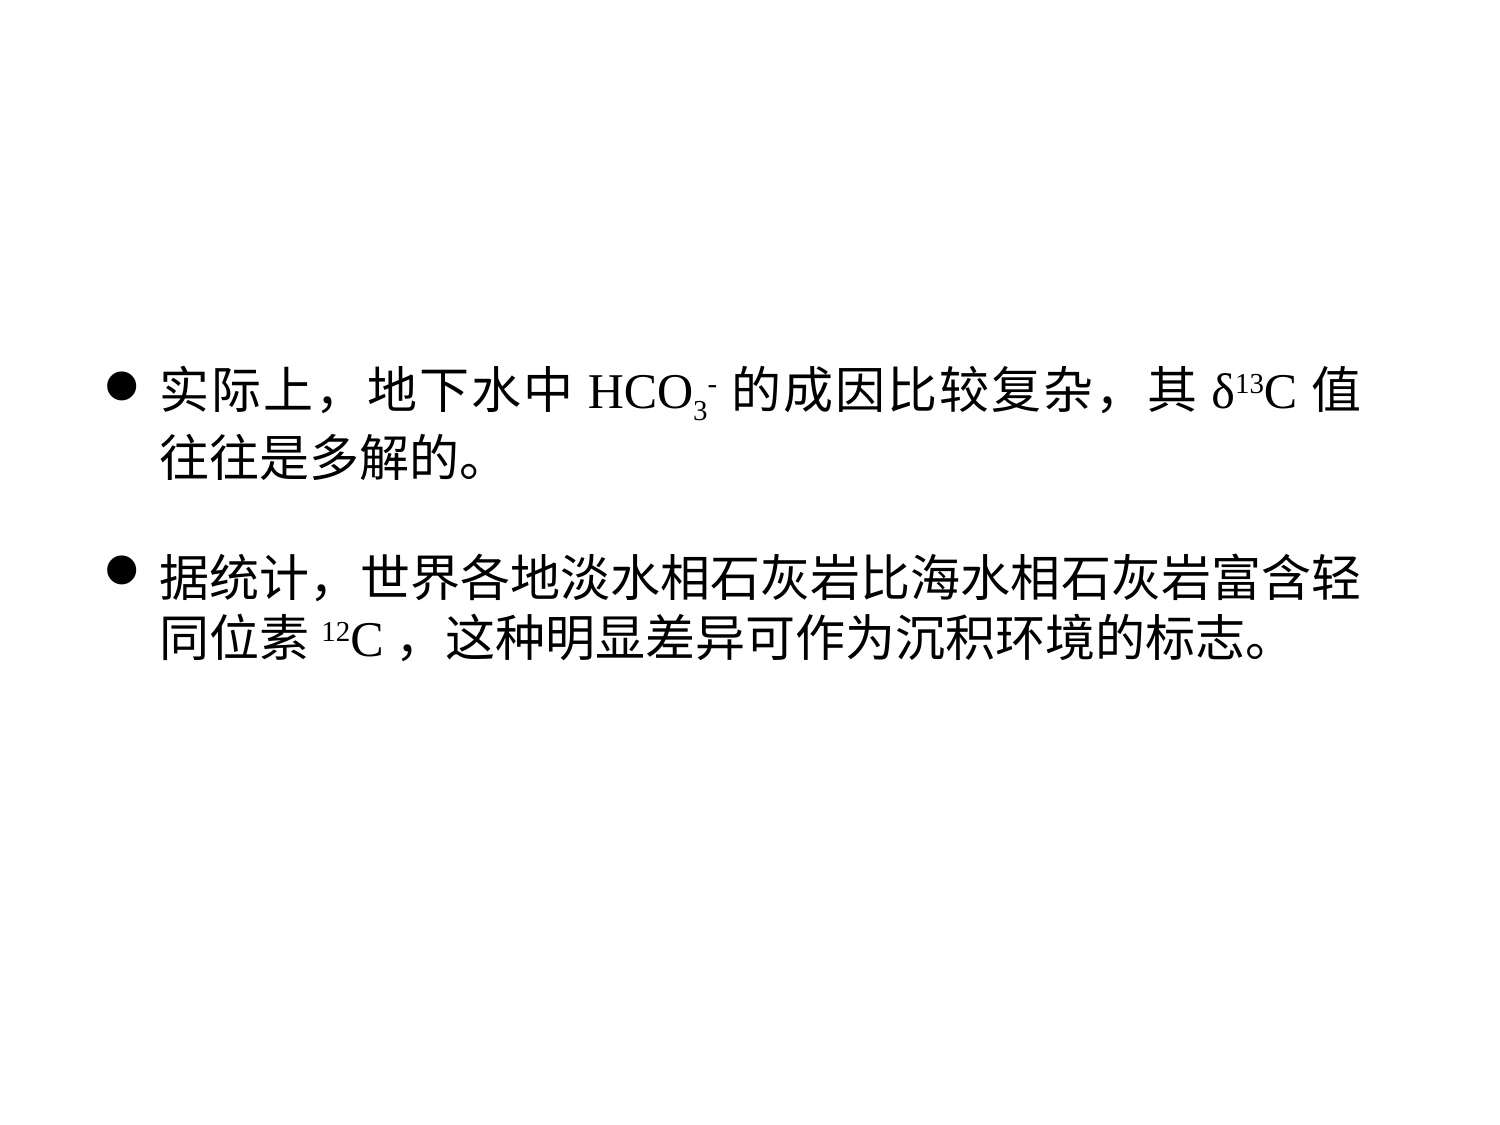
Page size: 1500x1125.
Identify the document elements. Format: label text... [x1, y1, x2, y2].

text_box 实际上，地下水中HCO3-的成因比较复杂，其δ13C值往往是多解的。 据统计，世界各地淡水相石灰岩比海水相石灰岩富含轻同位素12C，这种明显差异可作为沉积环境的标志。 [88, 290, 1376, 674]
